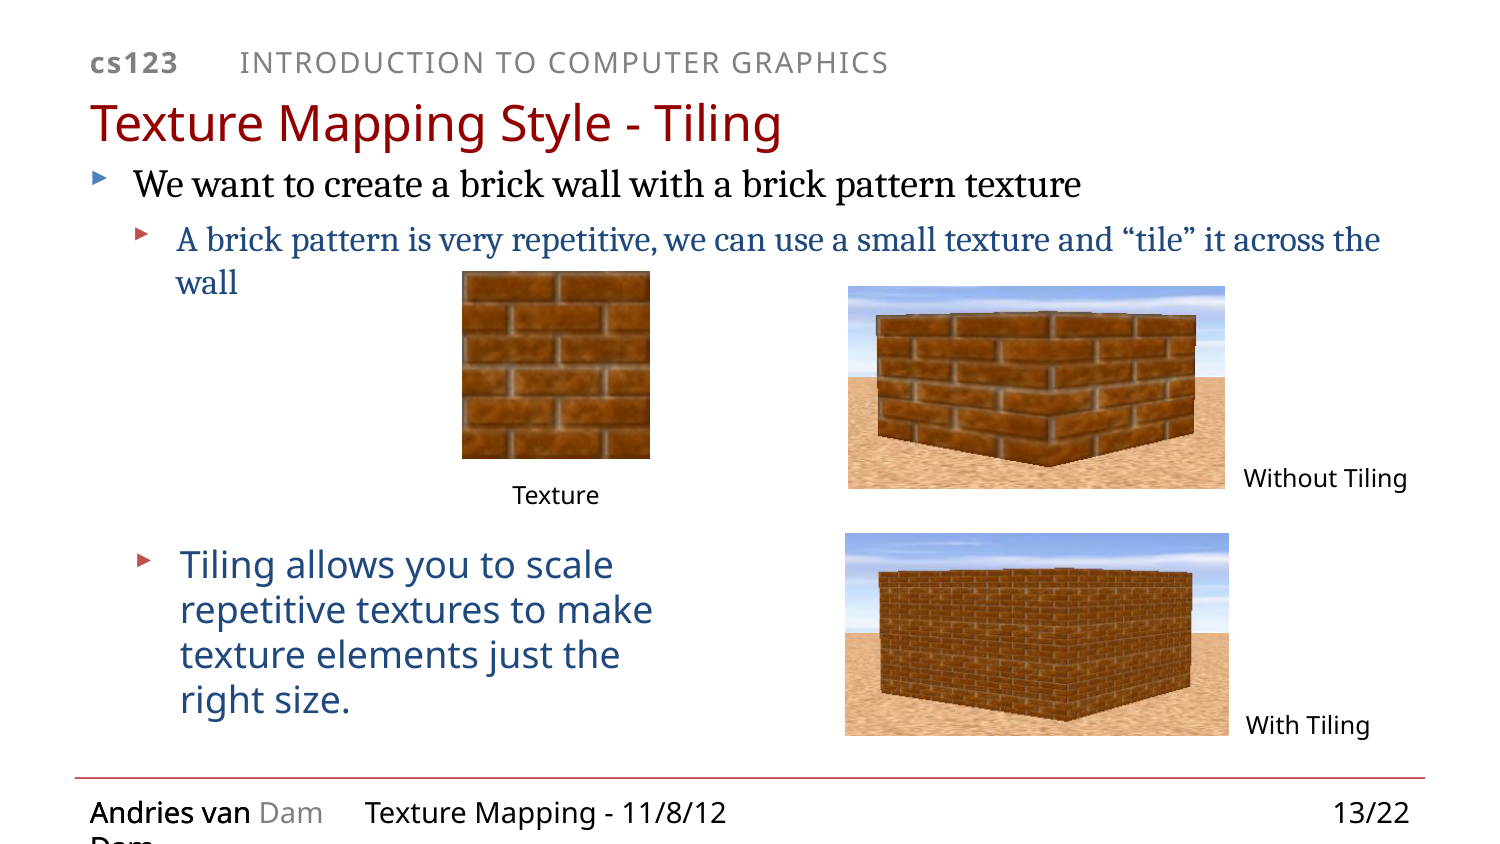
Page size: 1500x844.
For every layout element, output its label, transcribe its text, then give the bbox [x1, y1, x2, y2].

title Texture Mapping Style - Tiling [75, 84, 1425, 160]
list We want to create a brick wall with a brick pattern texture A brick pattern is very repetitive, we can use a small texture and “tile” it across the wall [75, 160, 1425, 310]
picture [462, 271, 651, 459]
text_box Tiling allows you to scale repetitive textures to make texture elements just the right size. [74, 533, 708, 740]
text_box Without Tiling [1228, 455, 1424, 500]
picture [848, 285, 1226, 489]
text_box With Tiling [1231, 701, 1386, 747]
slide_number 13/22 [1224, 787, 1425, 827]
footer Texture Mapping - 11/8/12 [350, 787, 1213, 827]
picture [844, 533, 1229, 737]
text_box Texture [497, 472, 615, 518]
